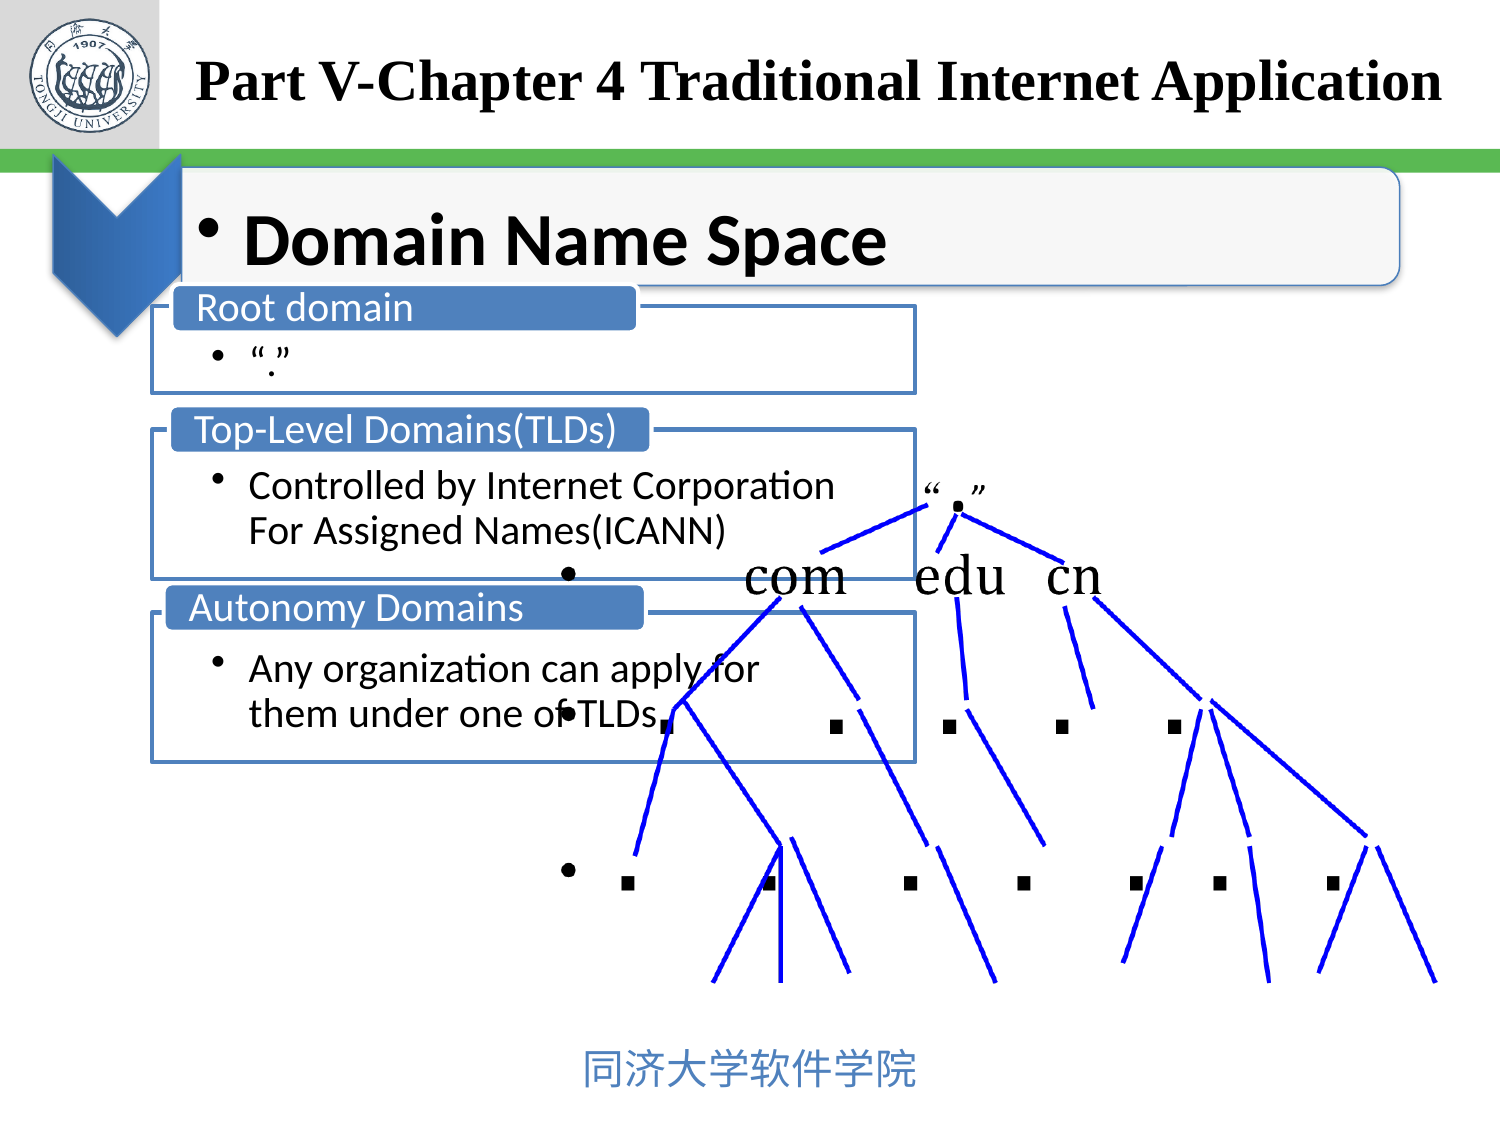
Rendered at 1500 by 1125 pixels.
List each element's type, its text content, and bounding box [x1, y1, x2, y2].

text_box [159, 166, 1400, 296]
picture [525, 390, 1500, 999]
title Part V-Chapter 4 Traditional Internet Application [180, 3, 1471, 151]
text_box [52, 154, 181, 337]
picture [29, 18, 151, 133]
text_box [151, 283, 916, 764]
